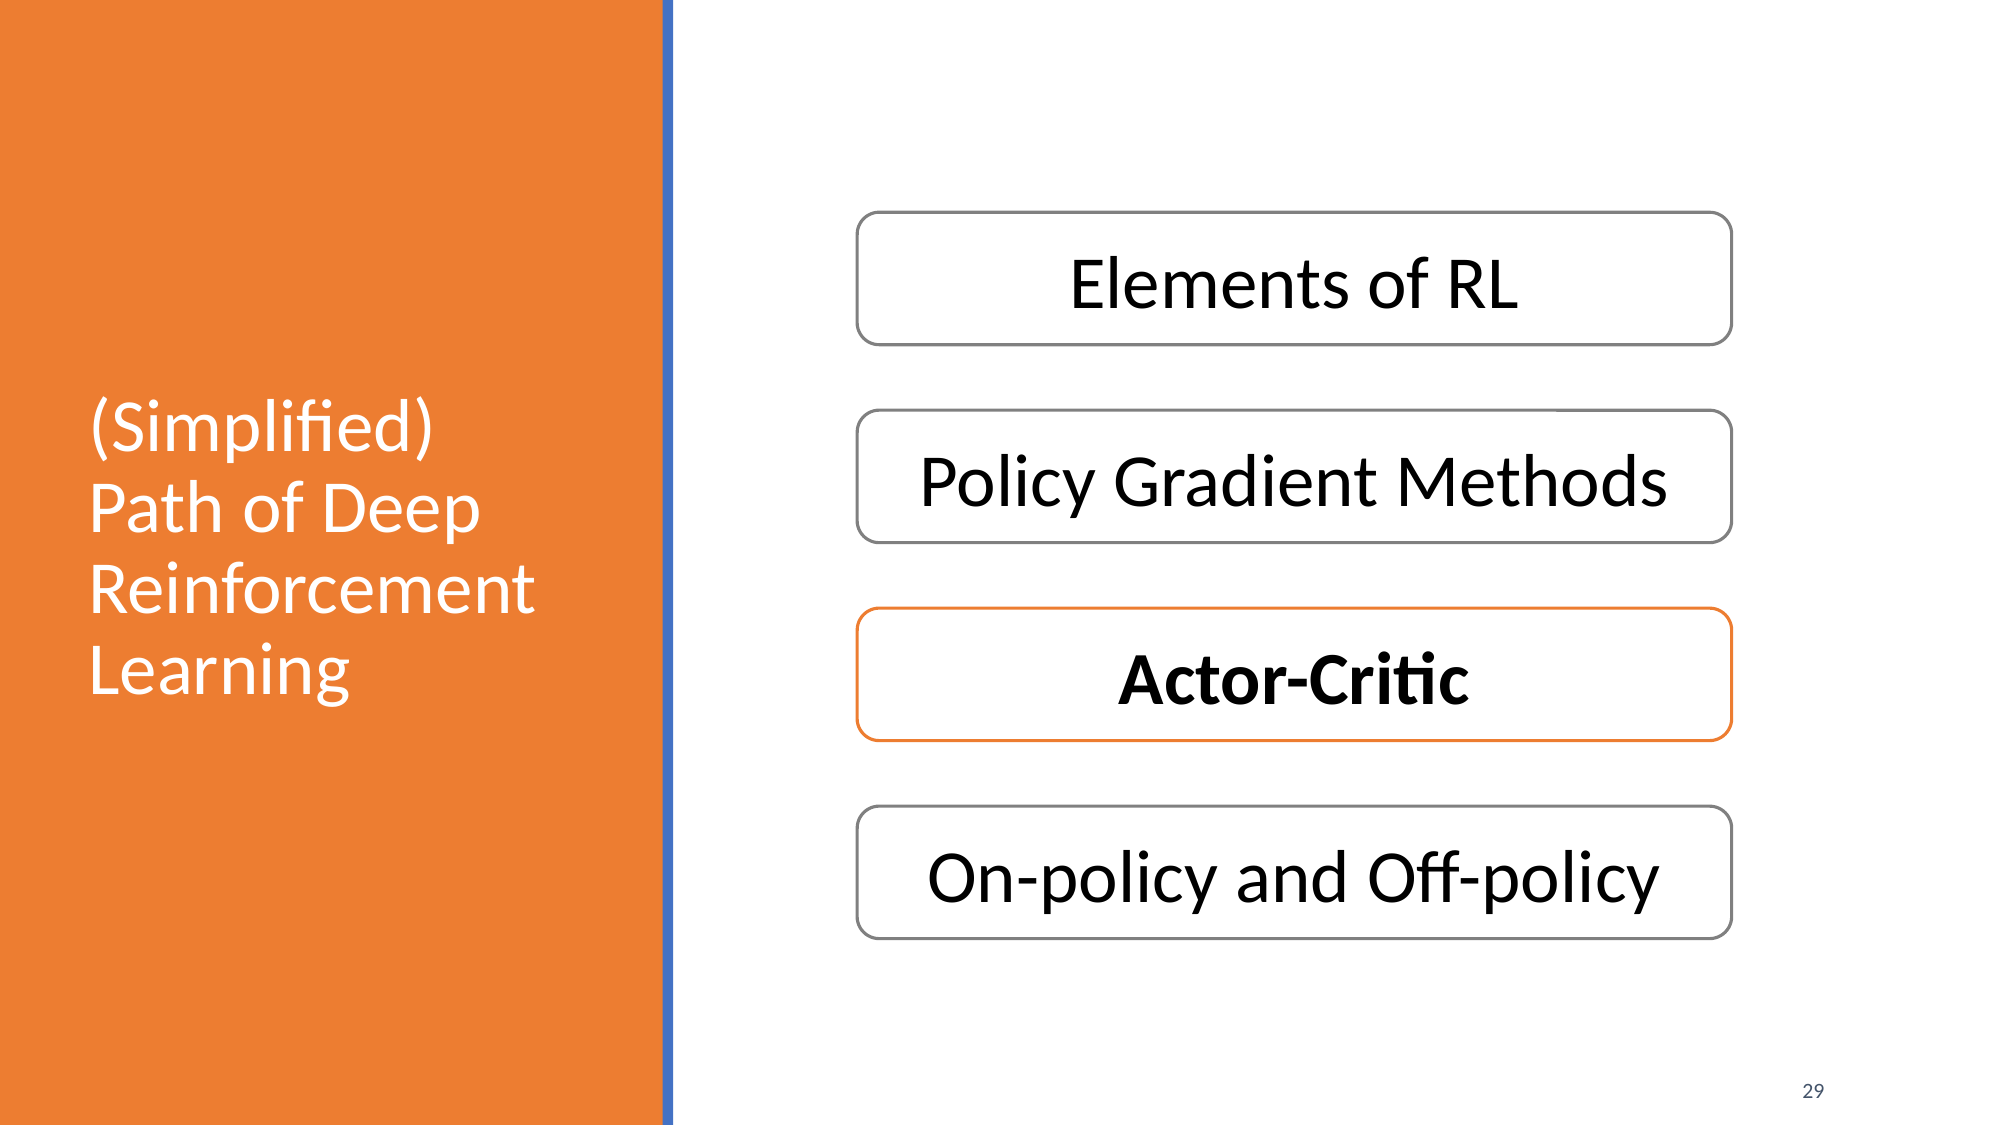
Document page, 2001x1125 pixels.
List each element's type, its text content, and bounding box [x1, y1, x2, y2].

list (Simplified) Path of Deep Reinforcement Learning [73, 379, 599, 934]
text_box Elements of RL [855, 210, 1733, 347]
slide_number 29 [1624, 1059, 1840, 1120]
text_box Actor-Critic [855, 606, 1733, 742]
text_box On-policy and Off-policy [855, 804, 1733, 940]
text_box Policy Gradient Methods [855, 408, 1733, 544]
